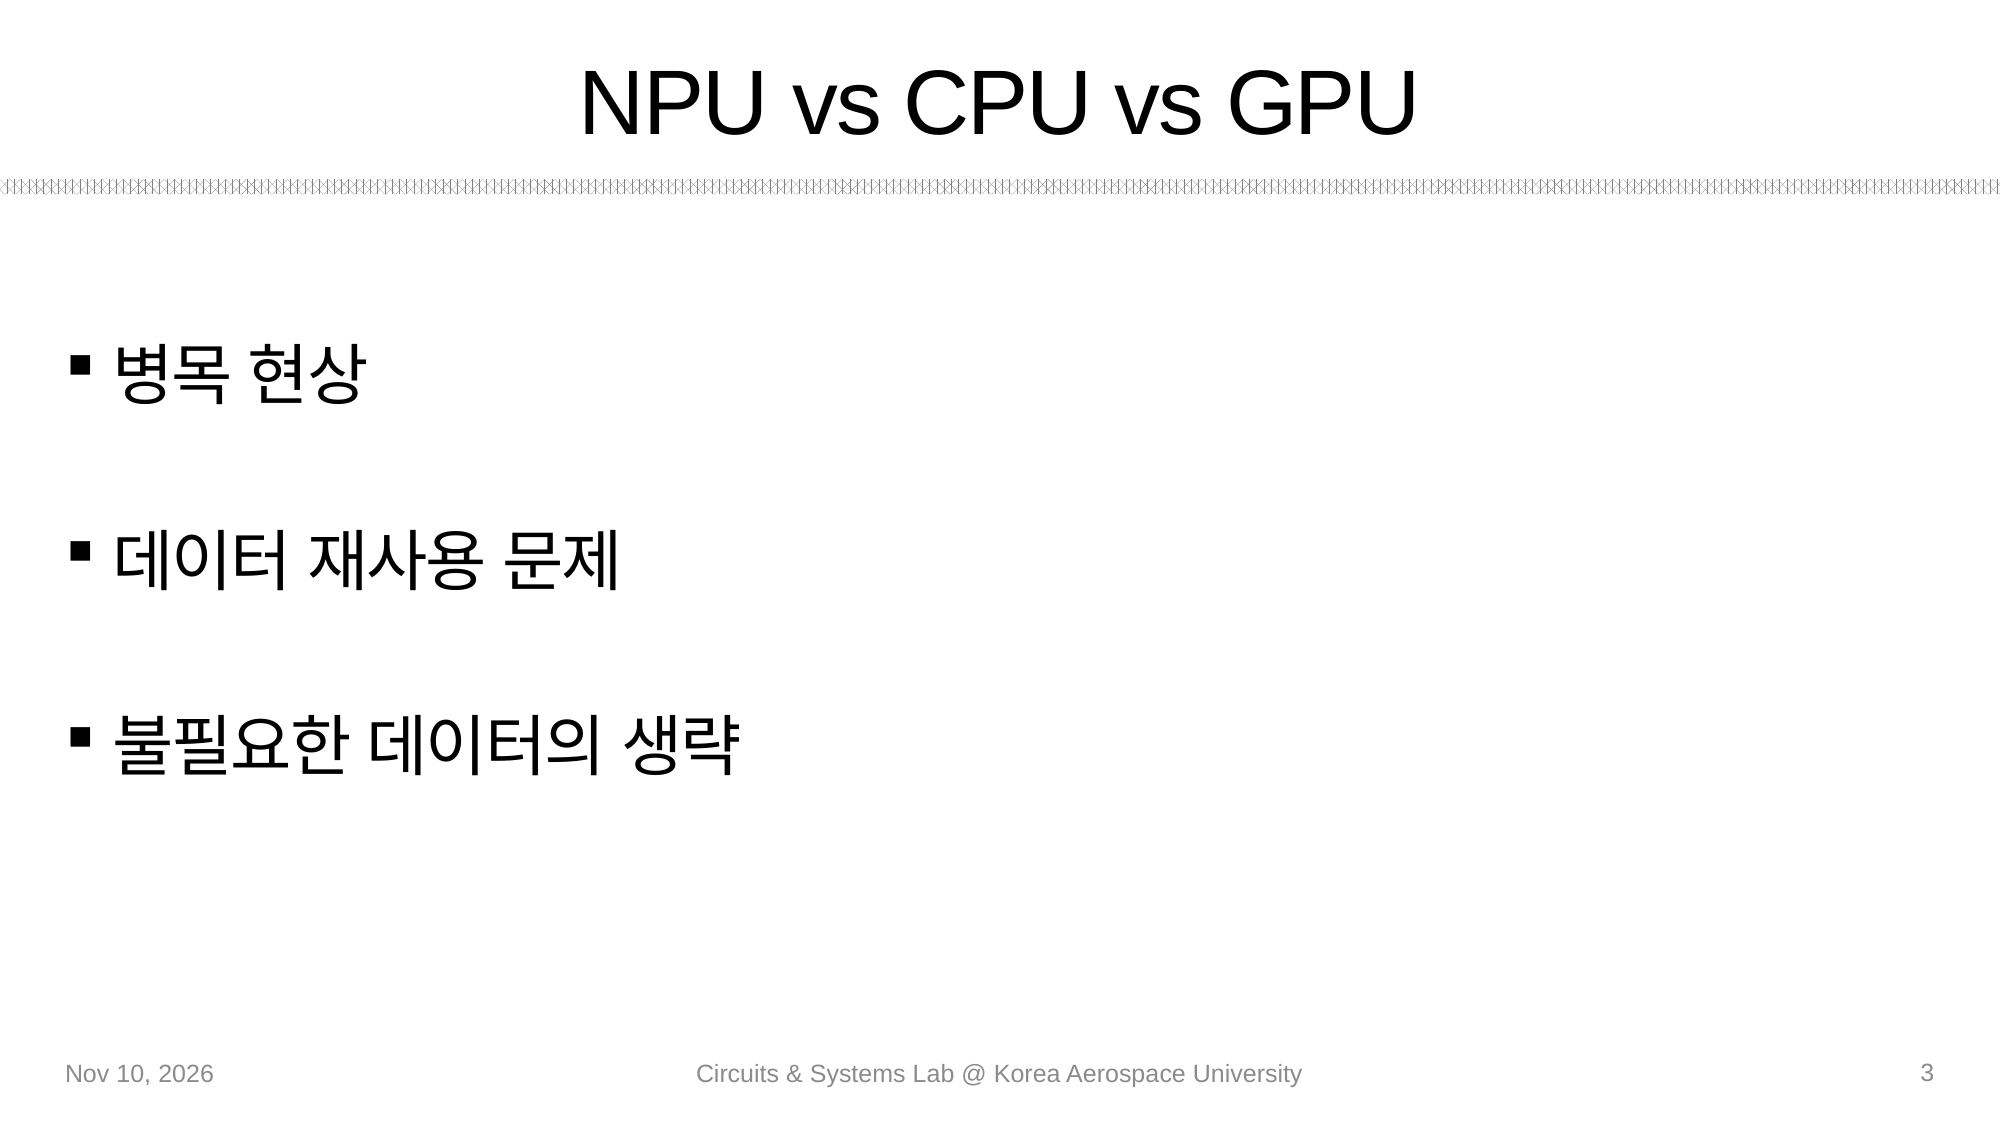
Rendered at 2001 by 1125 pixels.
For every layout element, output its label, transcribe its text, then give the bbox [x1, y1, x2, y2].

list 병목 현상 데이터 재사용 문제 불필요한 데이터의 생략 [50, 233, 1860, 1014]
slide_number 14-Oct-20 [50, 1042, 500, 1103]
footer Circuits & Systems Lab @ Korea Aerospace University [662, 1042, 1338, 1103]
title NPU vs CPU vs GPU [50, 32, 1950, 163]
slide_number 3 [1493, 1041, 1950, 1102]
